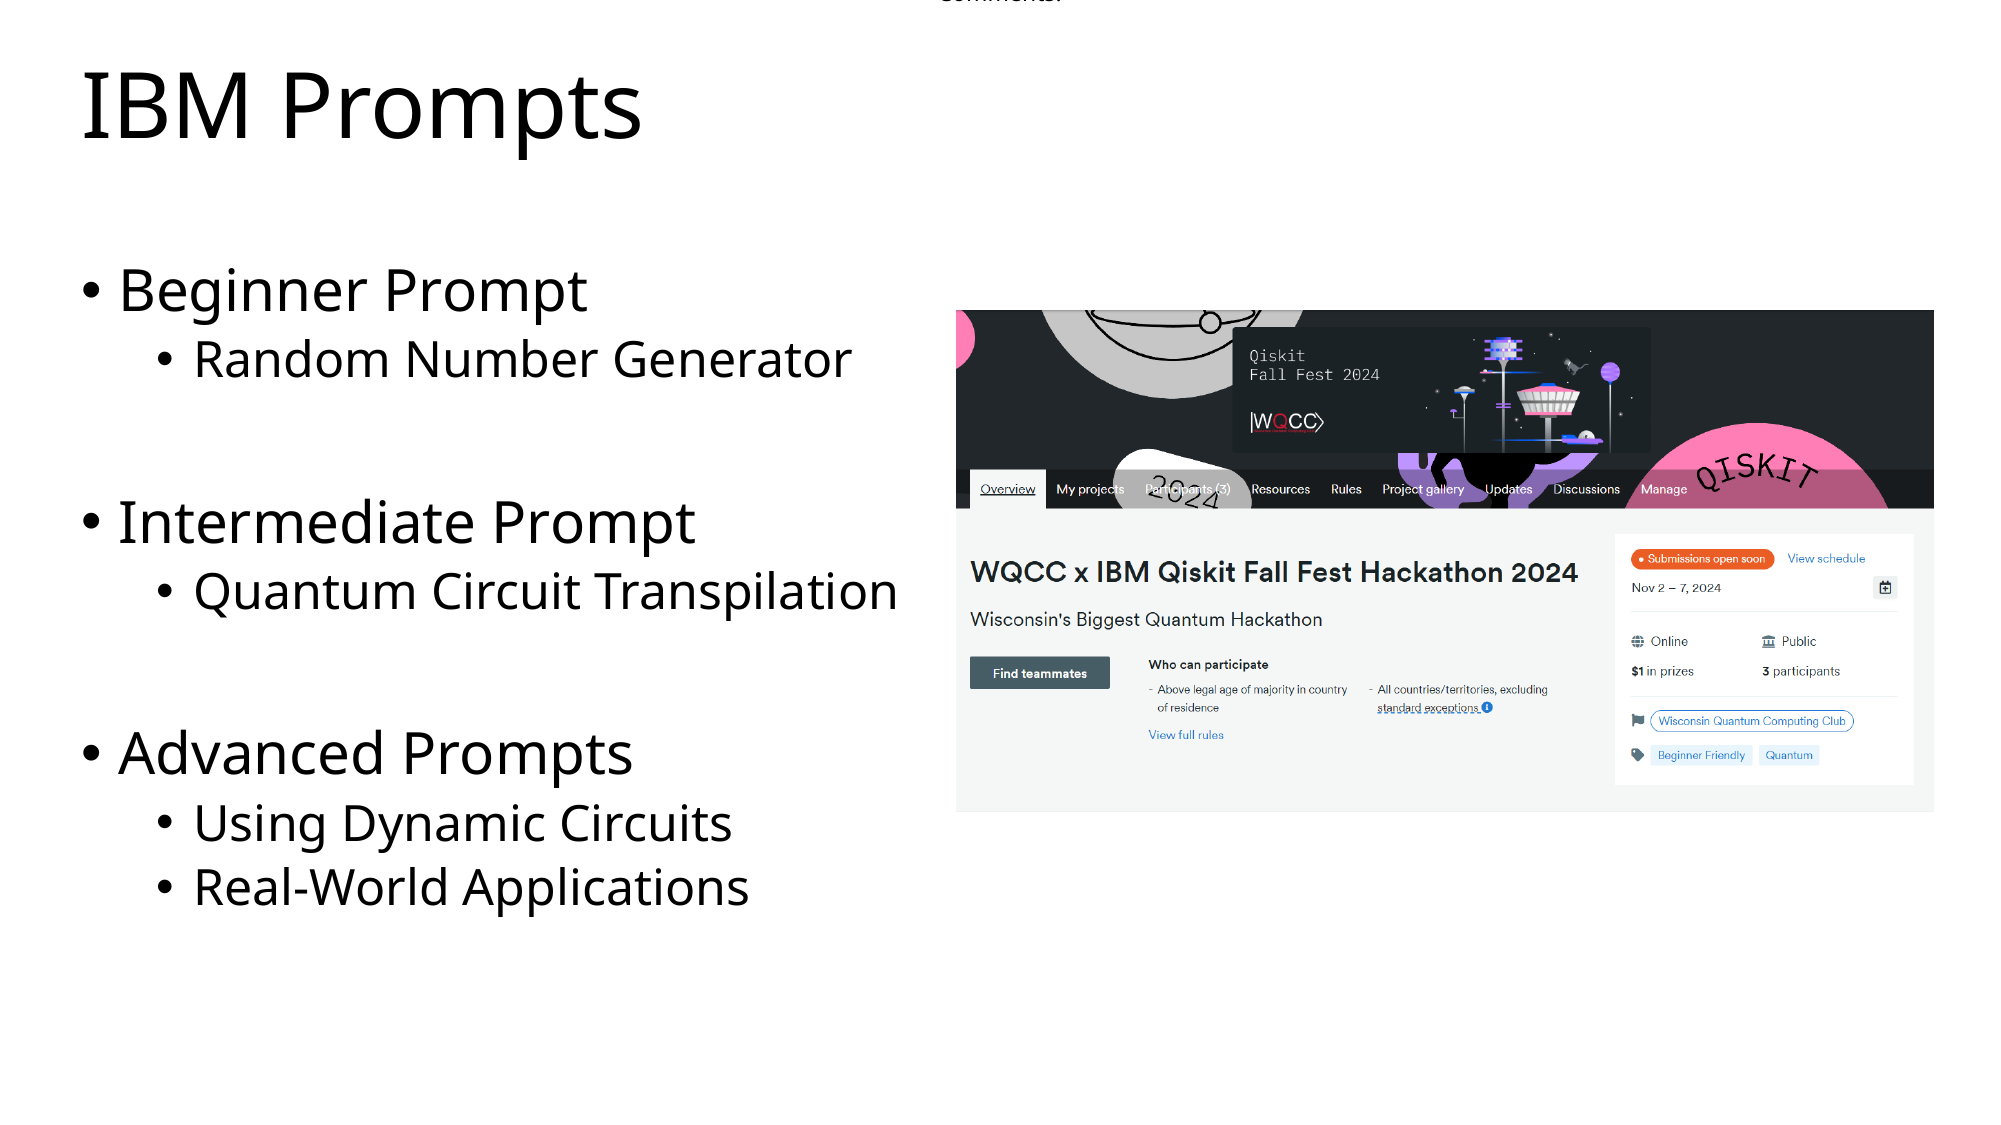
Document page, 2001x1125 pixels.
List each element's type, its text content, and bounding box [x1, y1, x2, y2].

list Beginner Prompt Random Number Generator Intermediate Prompt Quantum Circuit Transpilation Advanced Prompts Using Dynamic Circuits Real-World Applications [66, 253, 1934, 1007]
title IBM Prompts [66, 0, 1934, 218]
picture [956, 310, 1934, 815]
